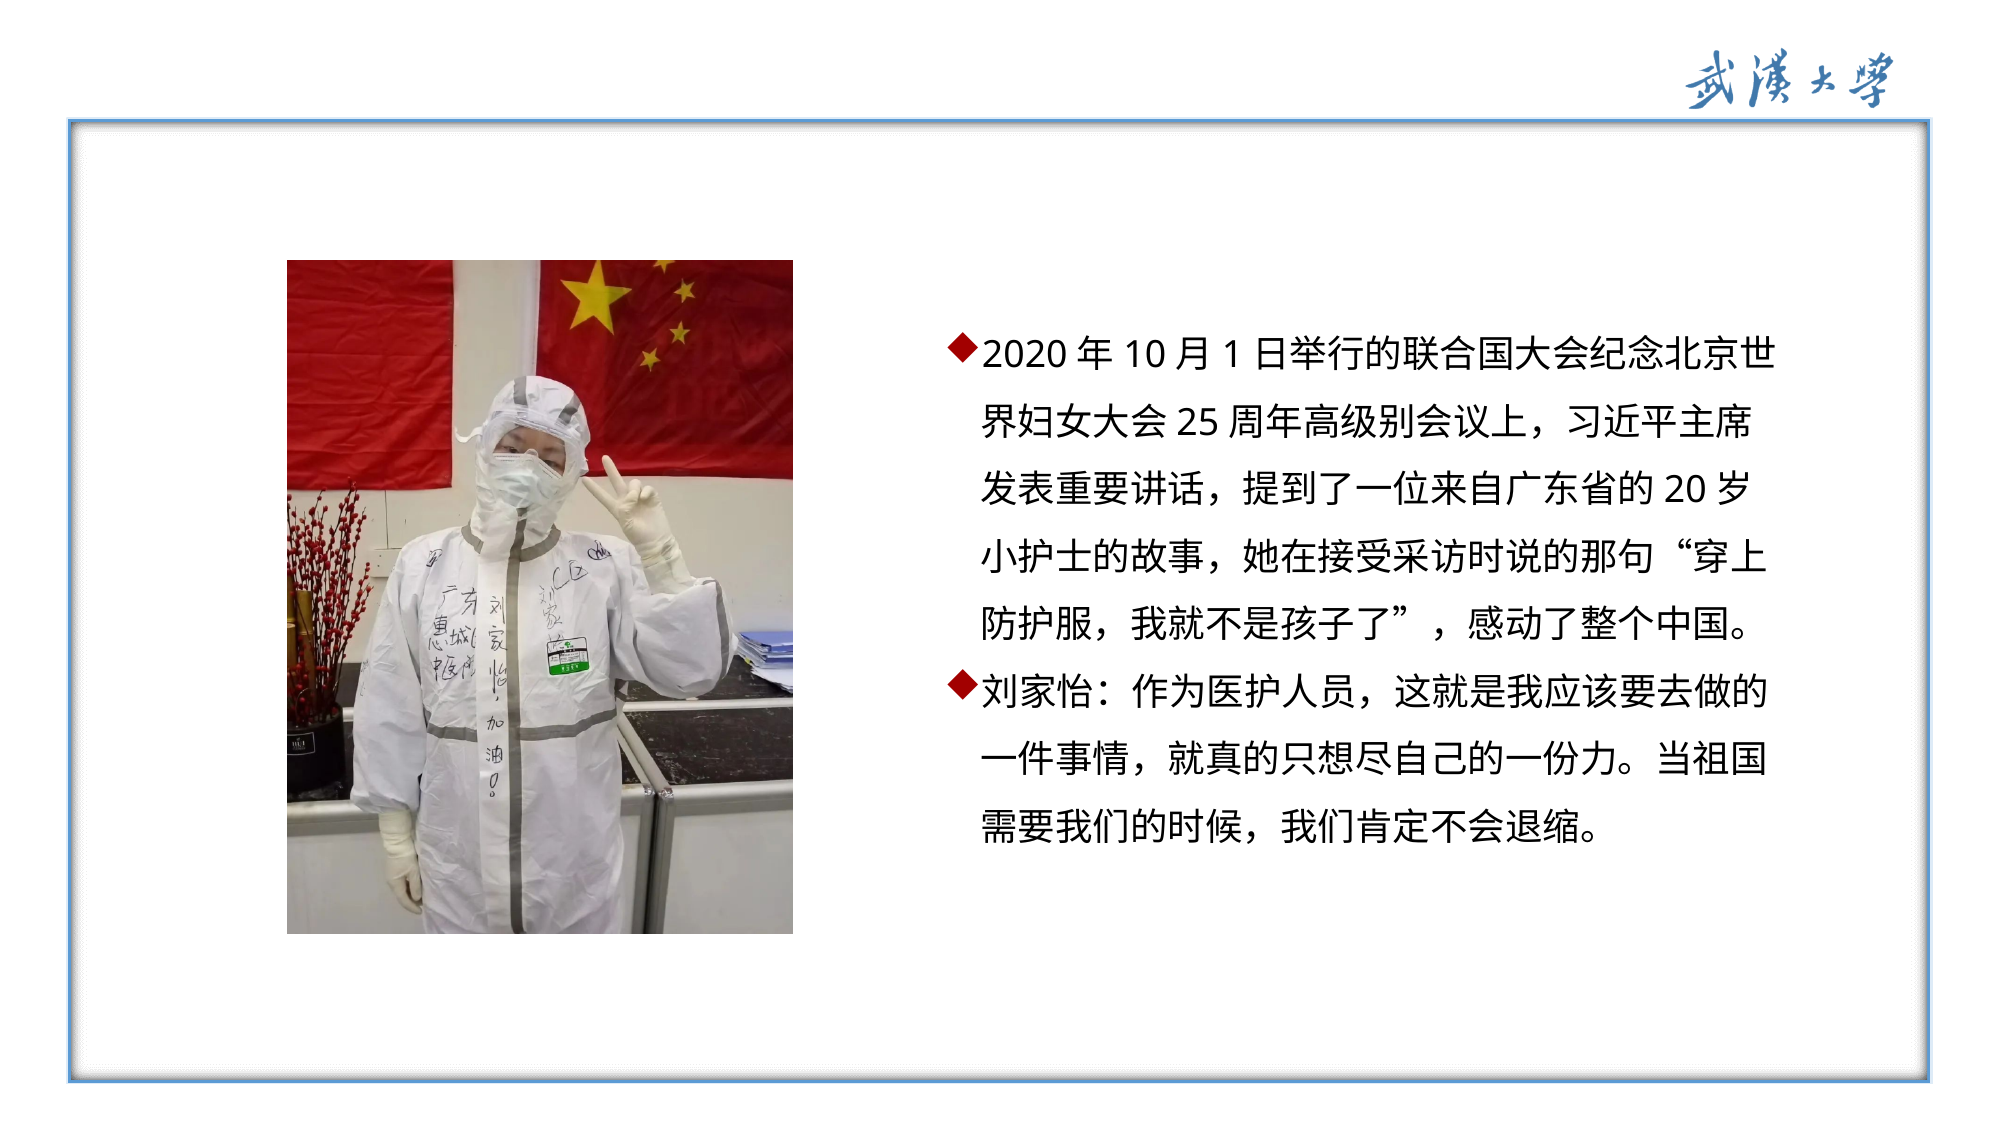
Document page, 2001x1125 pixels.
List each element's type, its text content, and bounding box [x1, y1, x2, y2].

text_box 2020年10月1日举行的联合国大会纪念北京世界妇女大会25周年高级别会议上，习近平主席发表重要讲话，提到了一位来自广东省的20岁小护士的故事，她在接受采访时说的那句“穿上防护服，我就不是孩子了”，感动了整个中国。 刘家怡：作为医护人员，这就是我应该要去做的一件事情，就真的只想尽自己的一份力。当祖国需要我们的时候，我们肯定不会退缩。 [890, 300, 1794, 855]
picture [66, 117, 1933, 1084]
